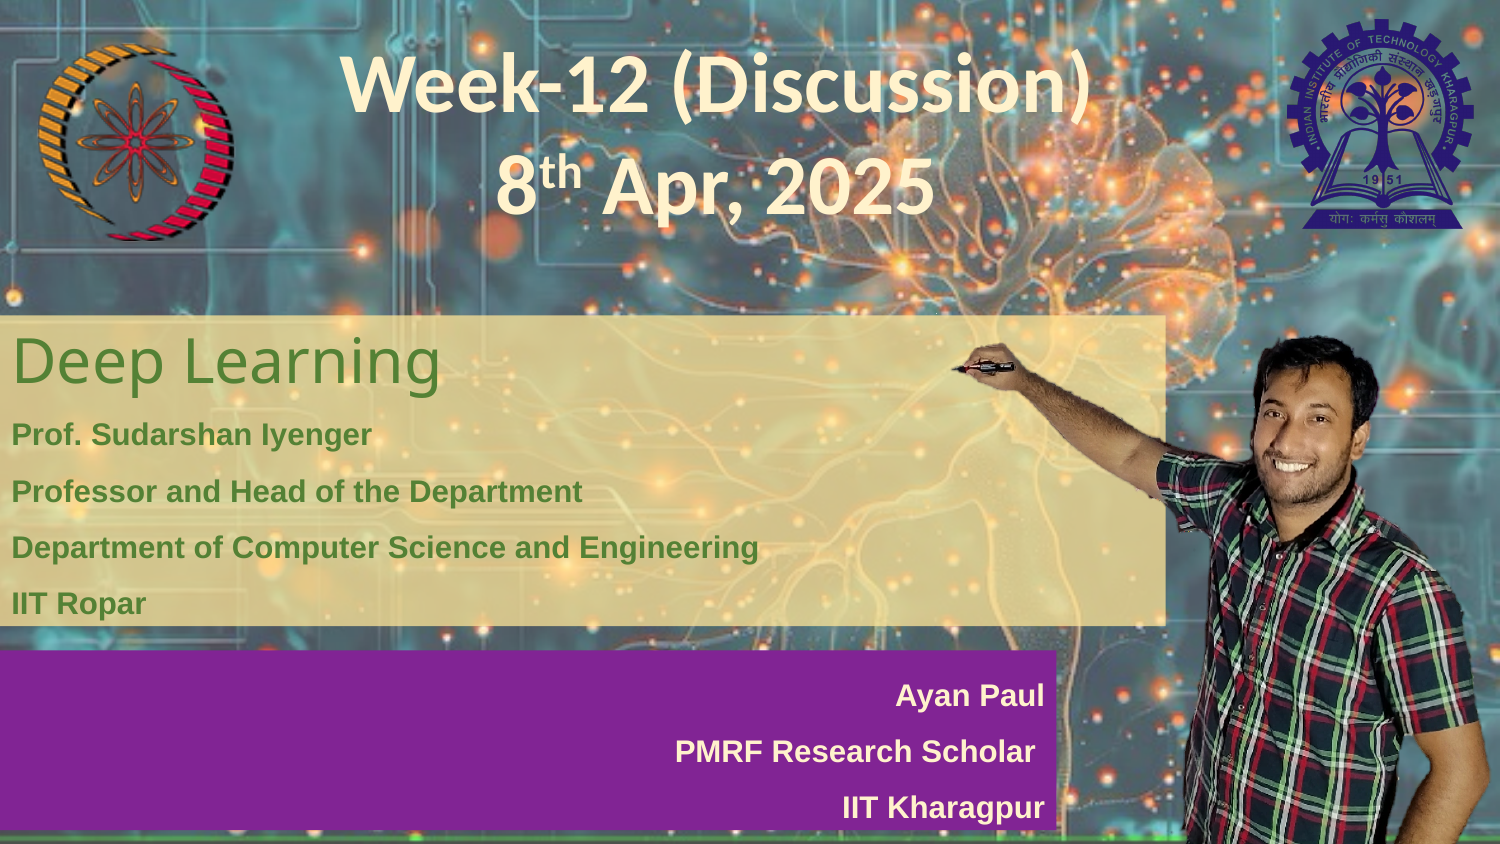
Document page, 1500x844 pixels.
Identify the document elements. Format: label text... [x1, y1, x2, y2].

picture [14, 19, 258, 263]
text_box Ayan Paul PMRF Research Scholar IIT Kharagpur [0, 650, 931, 831]
picture [1287, 19, 1475, 229]
text_box Week-12 (Discussion) 8th Apr, 2025 [311, 21, 1124, 237]
text_box Deep Learning Prof. Sudarshan Iyenger Professor and Head of the Department Department of Computer Science and Engineering IIT Ropar [0, 315, 932, 627]
picture [936, 312, 1500, 844]
